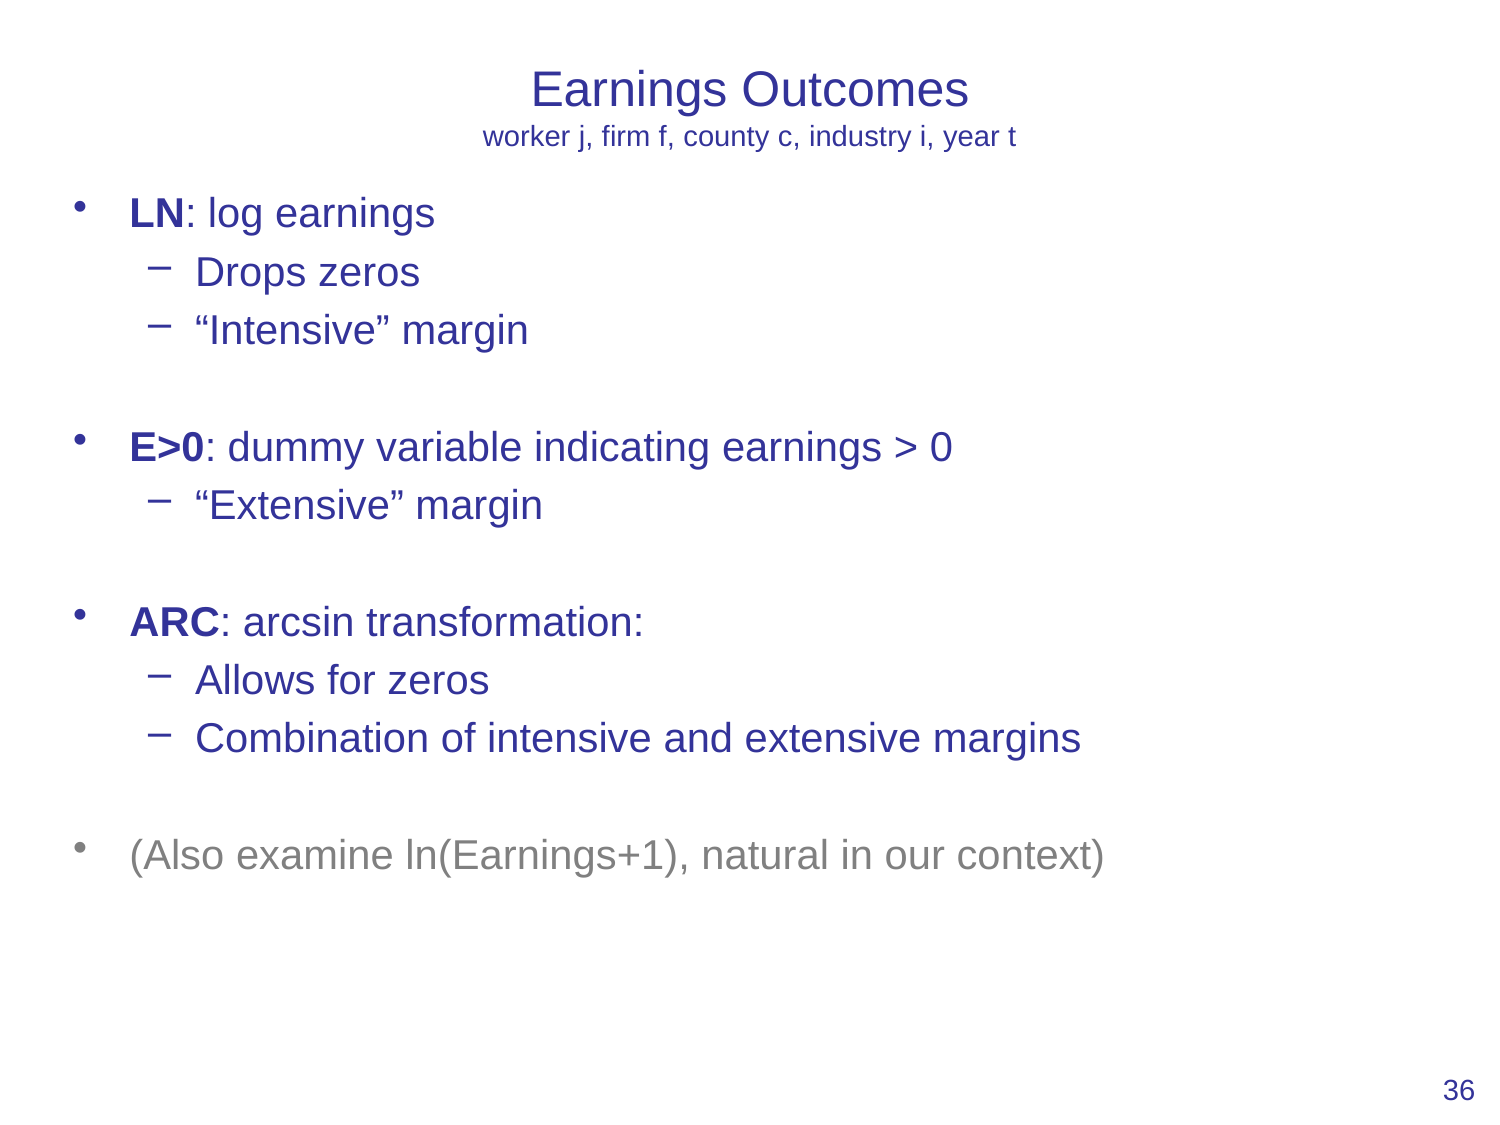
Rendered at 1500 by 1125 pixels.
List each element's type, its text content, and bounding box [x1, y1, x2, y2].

slide_number 36 [1408, 1028, 1491, 1108]
title Earnings Outcomes worker j, firm f, county c, industry i, year t [57, 44, 1443, 165]
